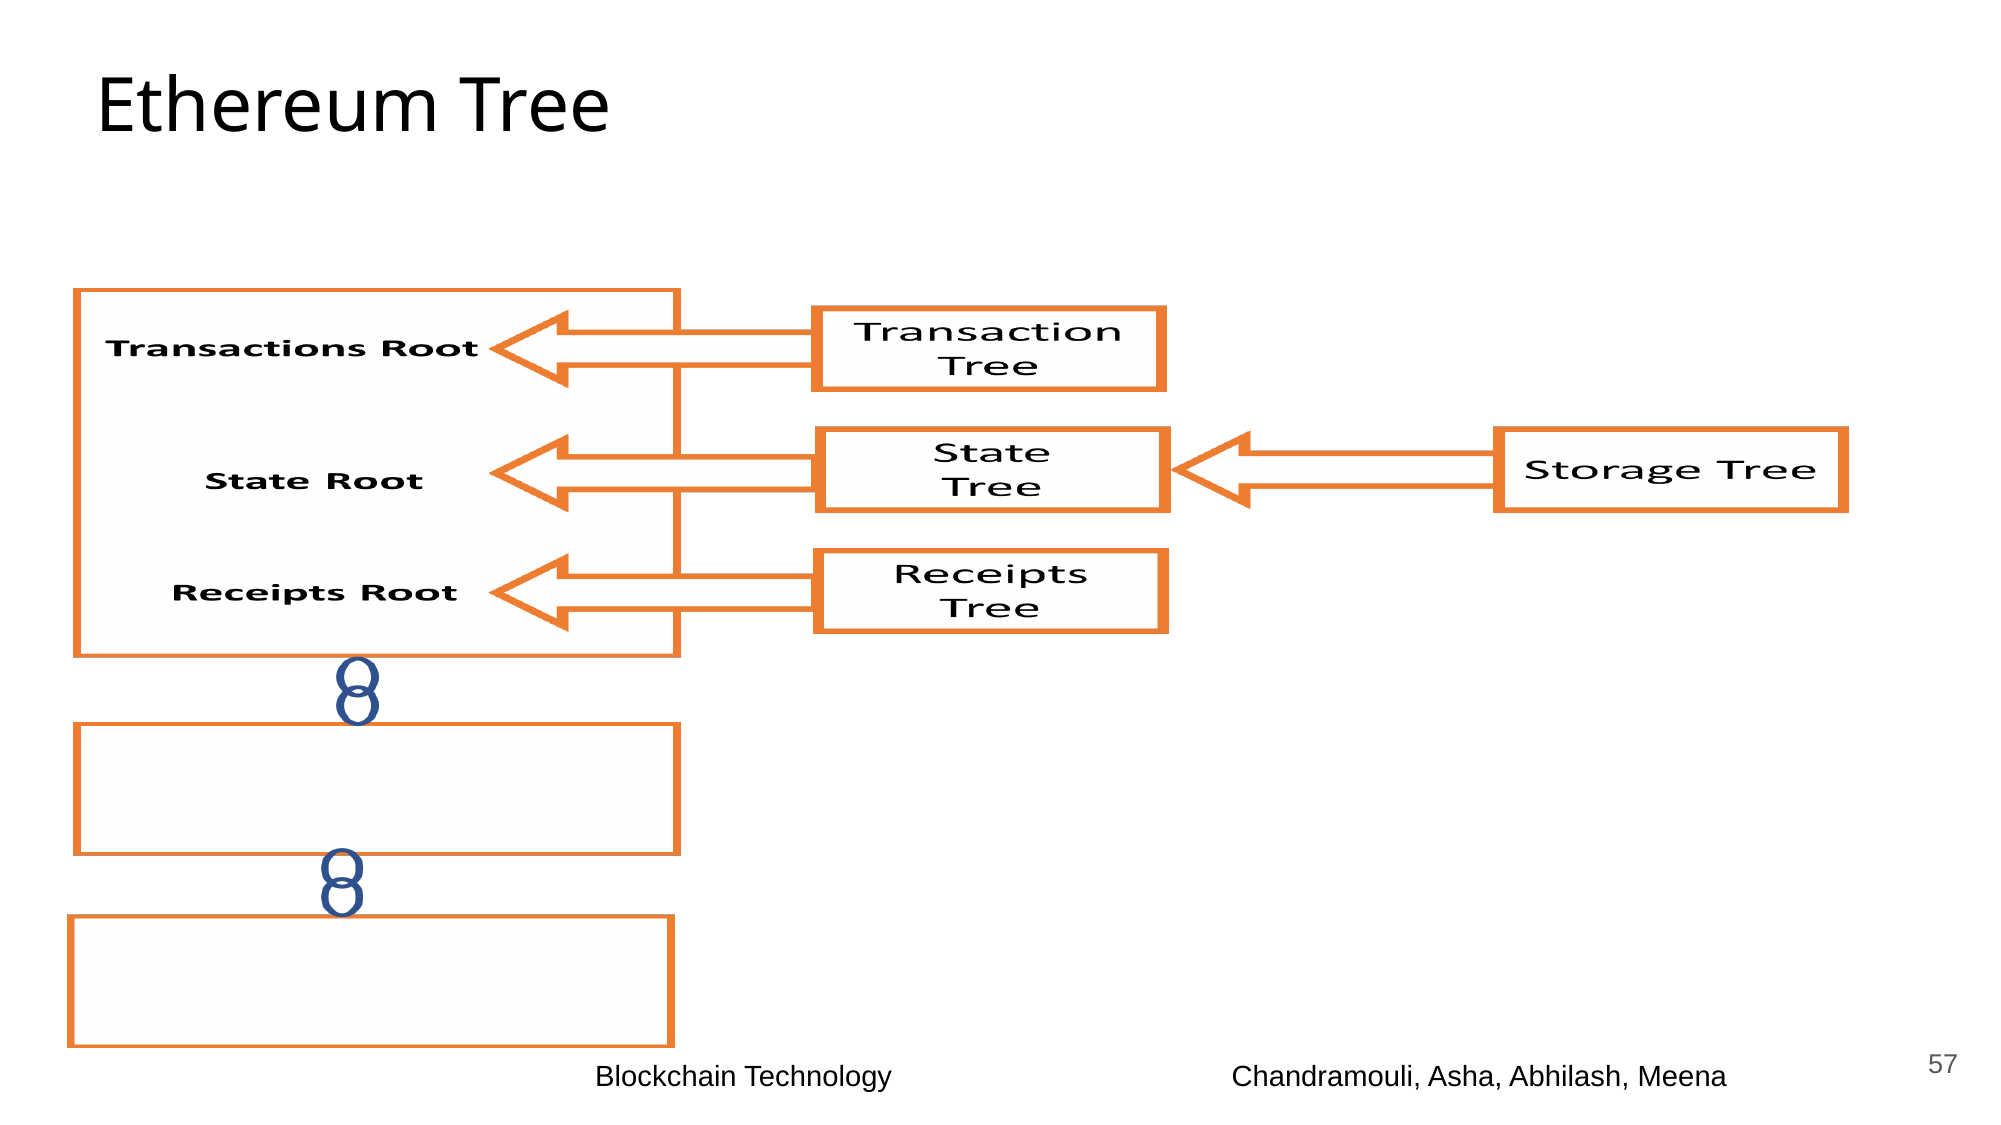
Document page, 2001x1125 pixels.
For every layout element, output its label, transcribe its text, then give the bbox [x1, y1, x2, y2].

slide_number Chandramouli, Asha, Abhilash, Meena [1216, 1057, 1853, 1095]
text_box Ethereum Tree [79, 35, 1841, 155]
slide_number 57 [1853, 1019, 1974, 1106]
picture [48, 288, 1853, 1049]
footer Blockchain Technology [283, 1059, 1205, 1095]
